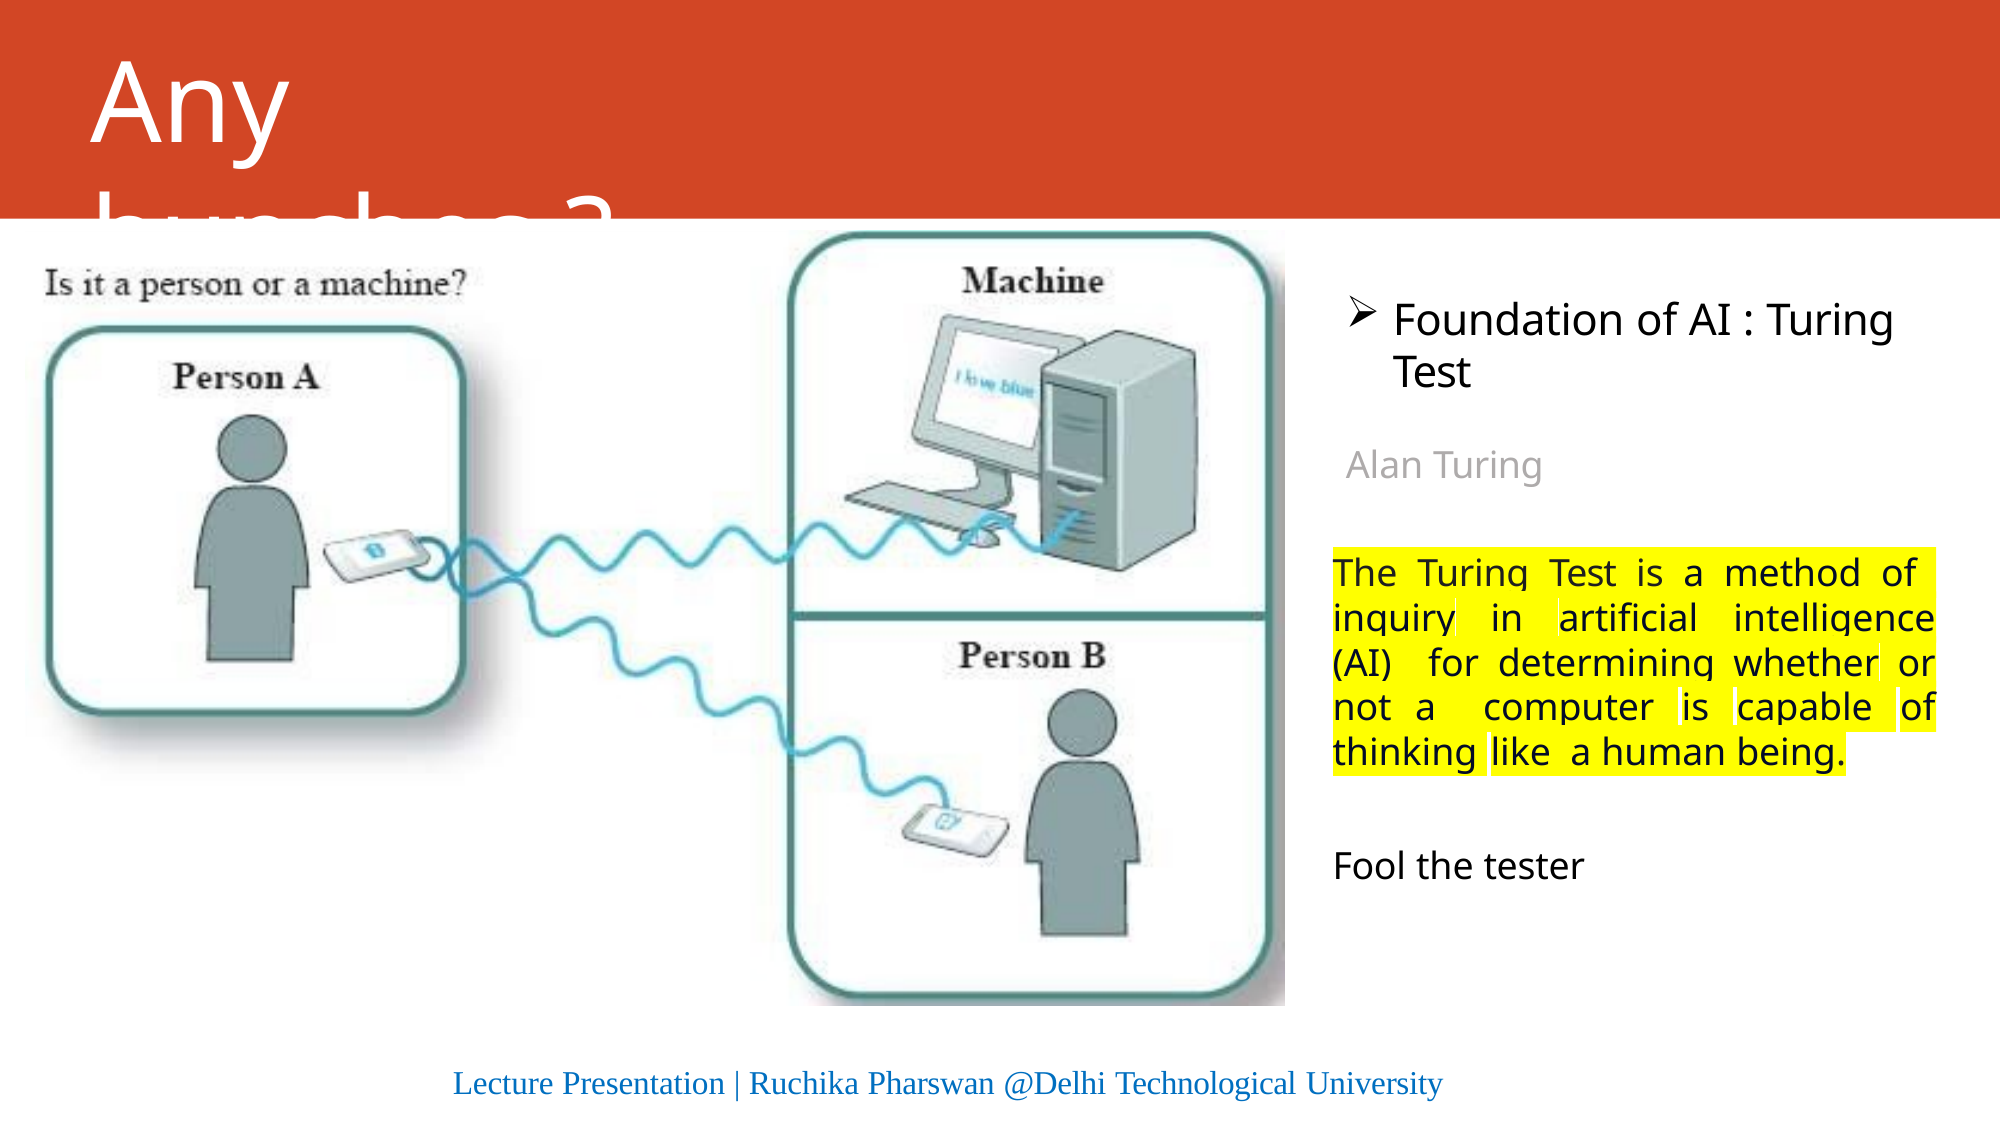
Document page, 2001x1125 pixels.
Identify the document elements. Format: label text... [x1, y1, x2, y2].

footer Lecture Presentation | Ruchika Pharswan @Delhi Technological University [450, 1062, 1450, 1125]
picture [25, 230, 1285, 1007]
title Any hunches ? [88, 28, 704, 228]
text_box Foundation of AI : Turing Test Alan Turing The Turing Test is a method of inquiry in artificial intelligence (AI) for determining whether or not a computer is capable of thinking like a human being. Fool the tester [1330, 289, 1937, 888]
text_box [0, 0, 2000, 219]
